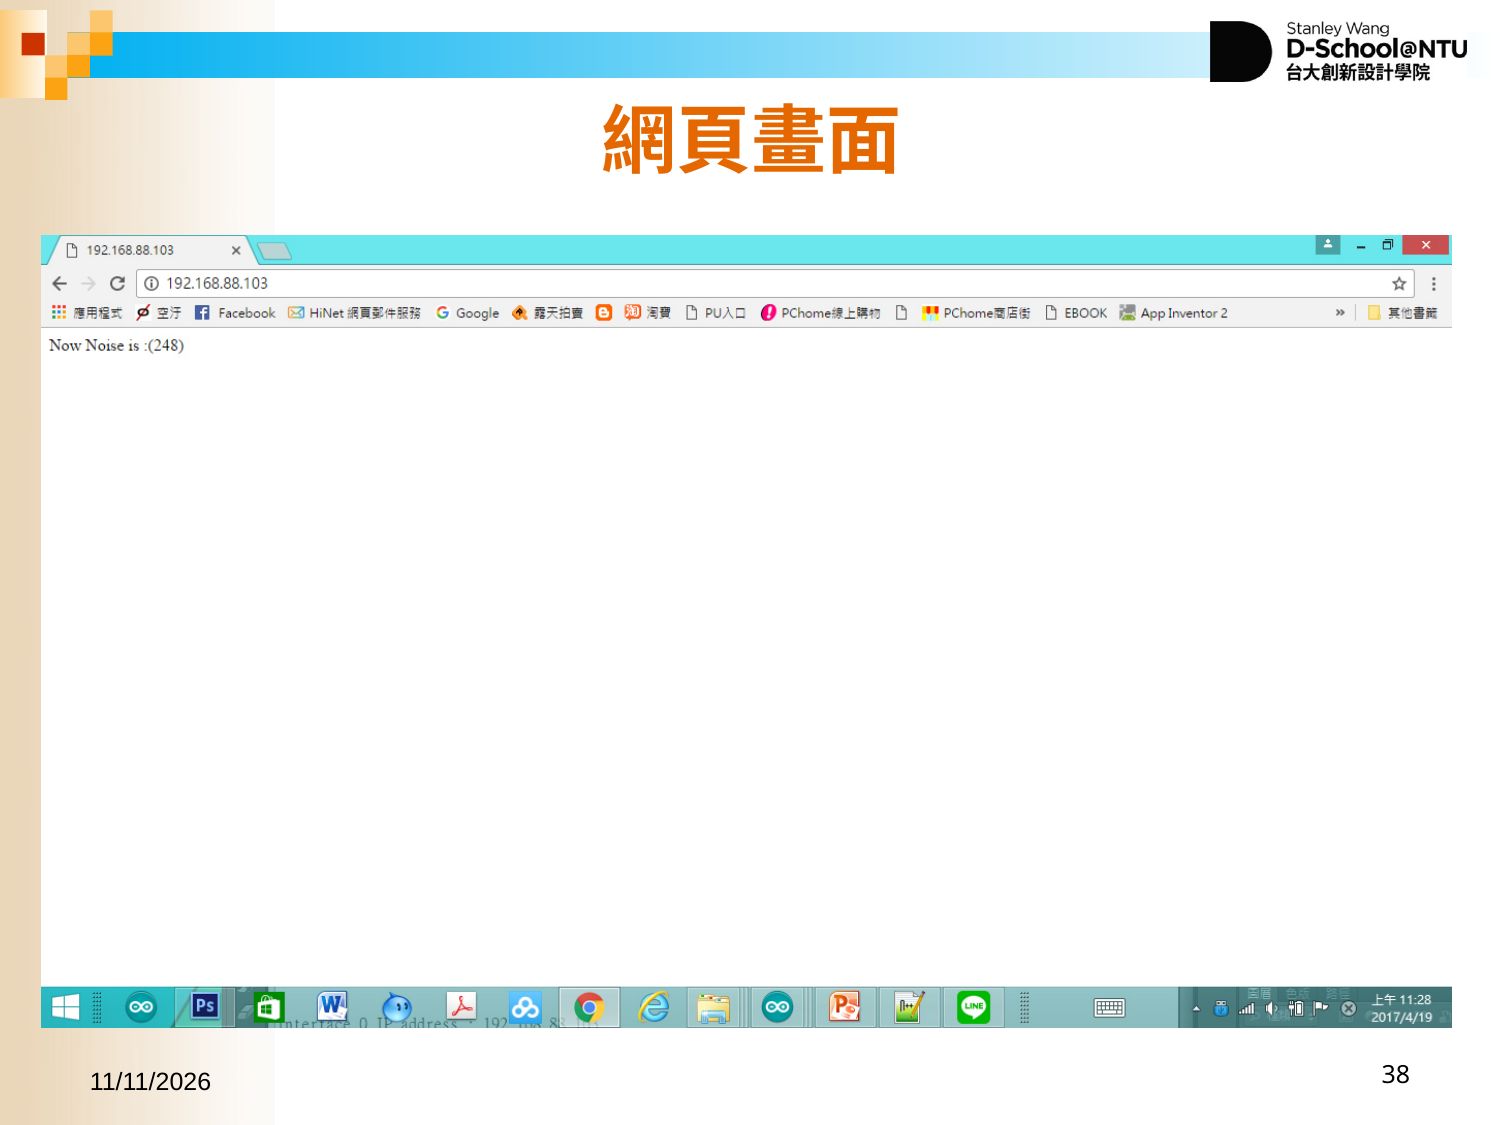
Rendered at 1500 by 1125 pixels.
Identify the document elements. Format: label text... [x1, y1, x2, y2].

text_box 2017/11/2 [75, 1037, 425, 1103]
picture [1210, 21, 1467, 82]
picture [40, 235, 1452, 1029]
text_box 38 [1074, 1037, 1425, 1100]
title 網頁畫面 [76, 42, 1427, 232]
